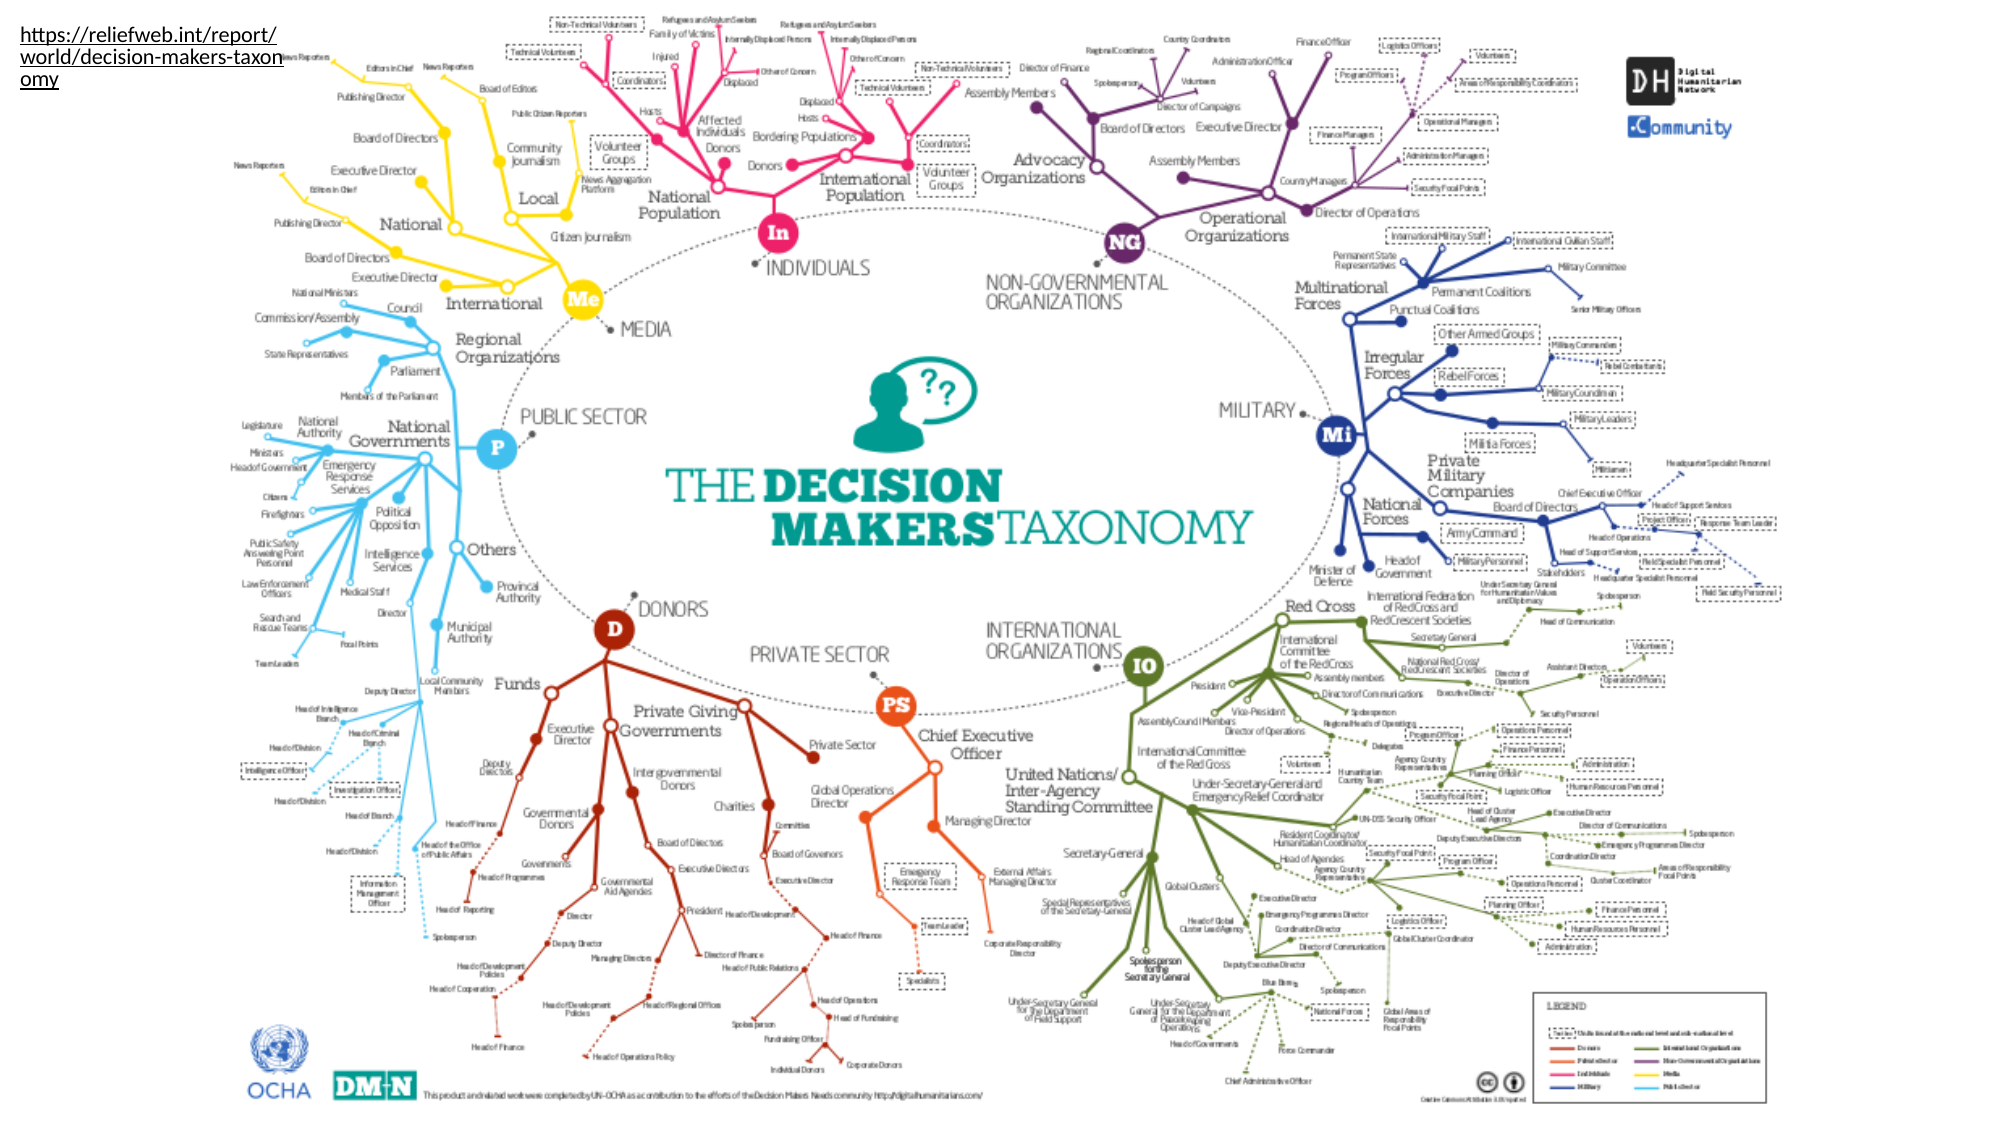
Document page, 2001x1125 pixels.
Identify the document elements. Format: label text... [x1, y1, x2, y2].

picture [215, 0, 1785, 1125]
text_box https://reliefweb.int/report/world/decision-makers-taxonomy [0, 0, 215, 135]
